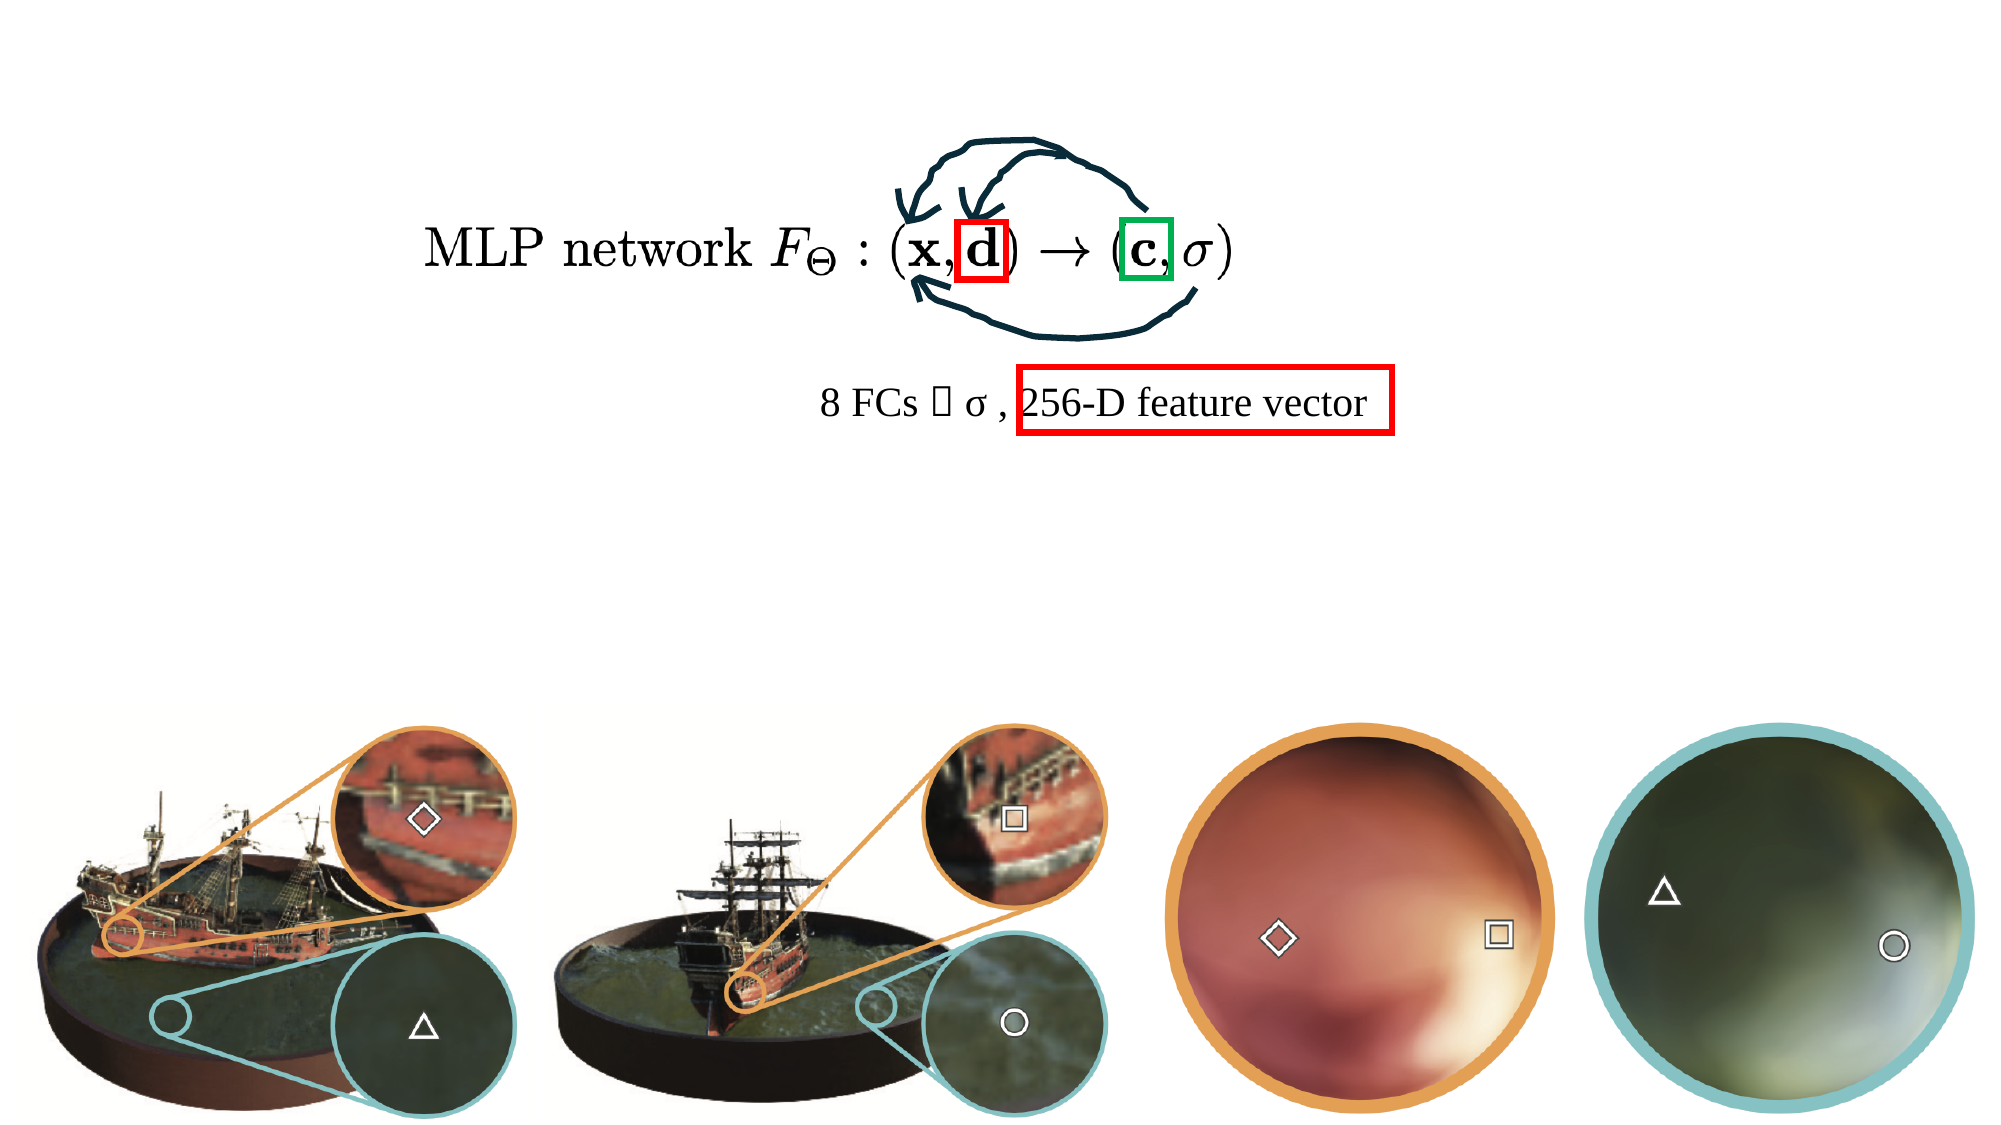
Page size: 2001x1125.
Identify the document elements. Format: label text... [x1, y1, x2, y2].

picture [415, 213, 956, 289]
picture [1148, 213, 1243, 219]
text_box 8 FCs  σ , 256-D feature vector [805, 367, 956, 432]
picture [1154, 703, 1987, 1125]
picture [0, 703, 532, 1125]
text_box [913, 277, 956, 339]
picture [545, 672, 1113, 1125]
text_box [956, 219, 1393, 434]
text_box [897, 139, 1148, 222]
